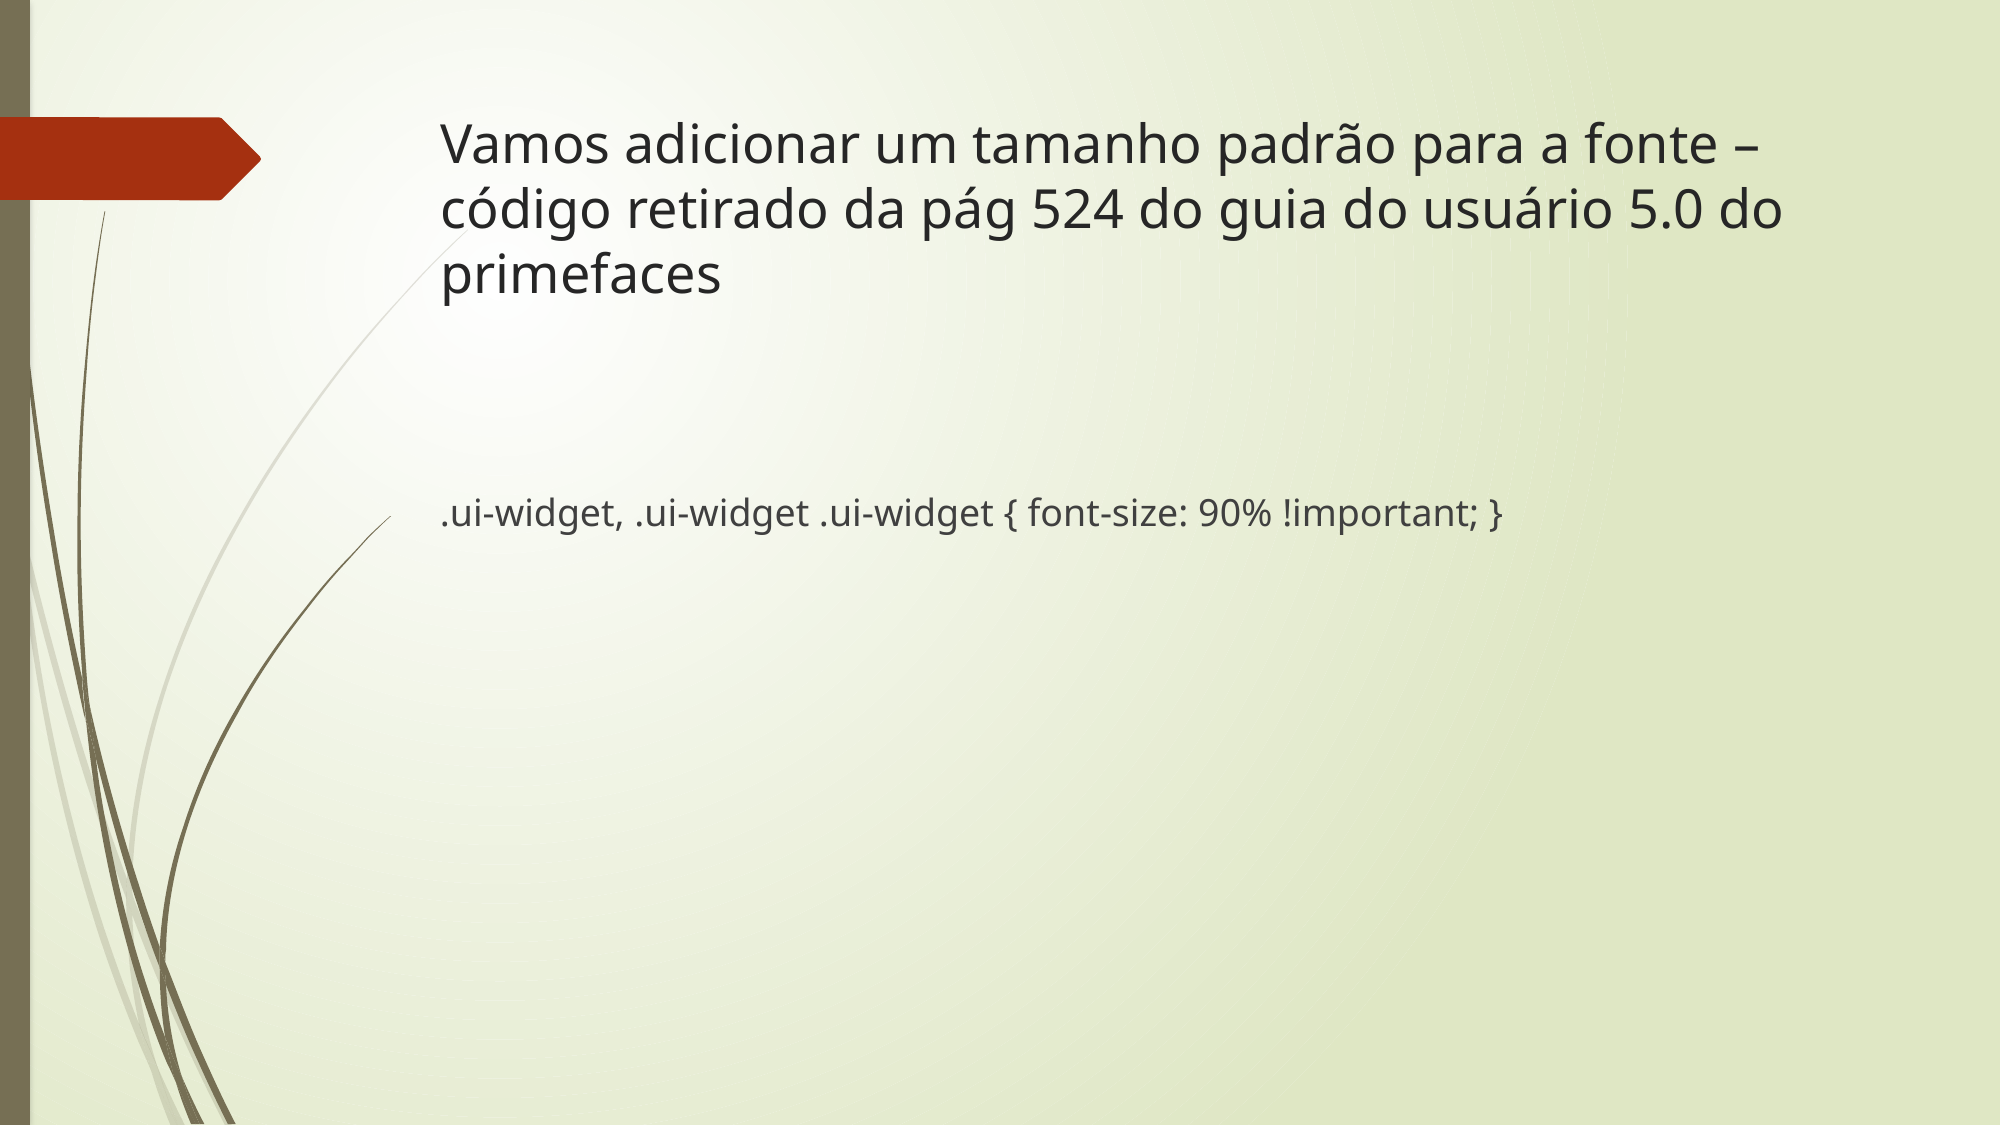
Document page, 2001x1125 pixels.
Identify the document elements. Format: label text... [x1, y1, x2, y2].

title Vamos adicionar um tamanho padrão para a fonte – código retirado da pág 524 do guia do usuário 5.0 do primefaces [425, 102, 1888, 313]
list .ui-widget, .ui-widget .ui-widget { font-size: 90% !important; } [424, 350, 1888, 970]
